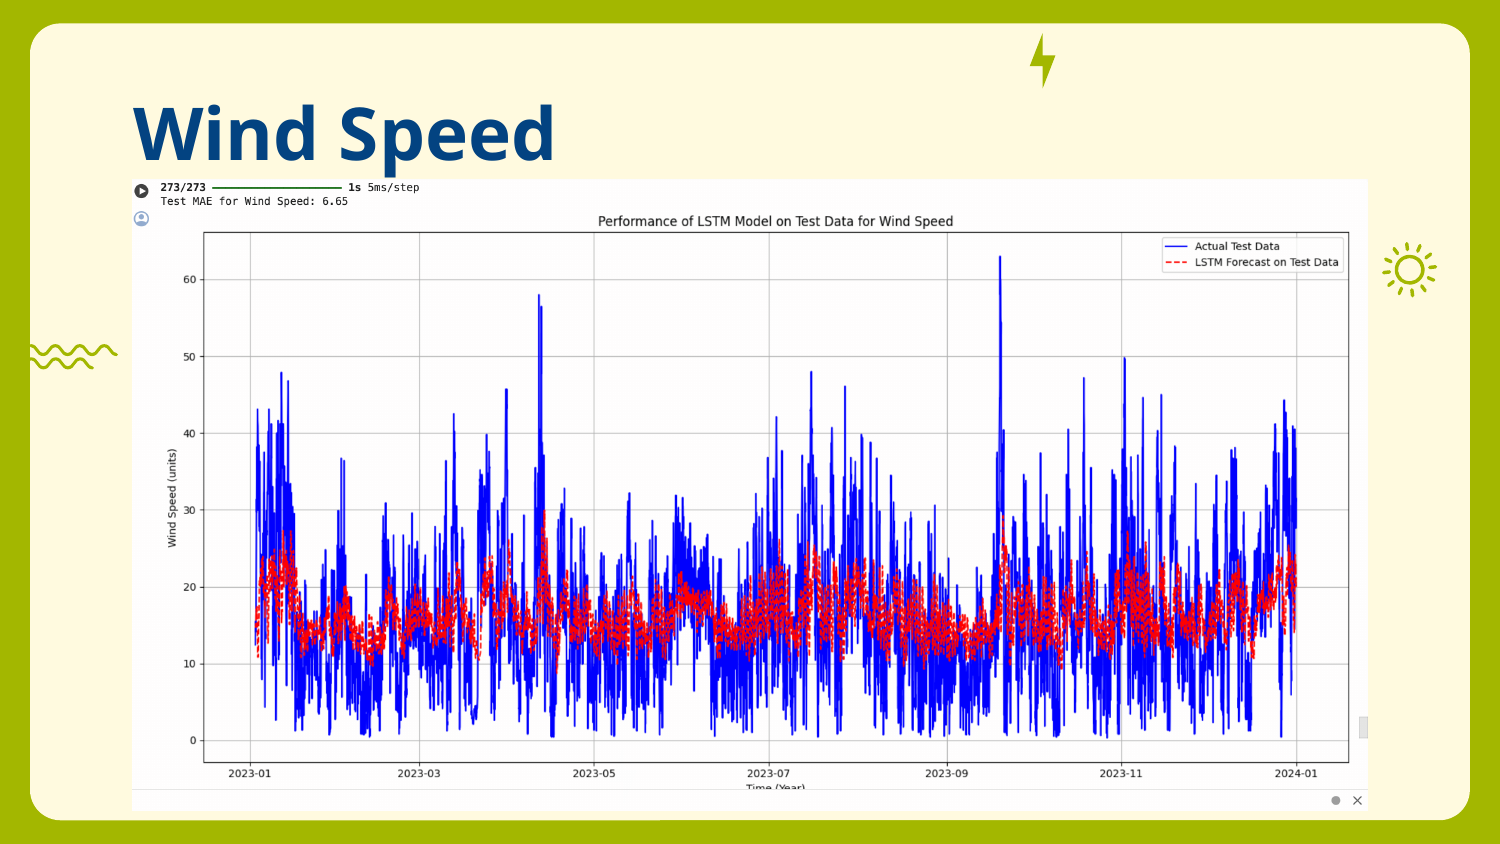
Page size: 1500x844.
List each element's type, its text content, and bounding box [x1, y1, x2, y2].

picture [132, 178, 1368, 811]
title Wind Speed [118, 72, 1382, 167]
